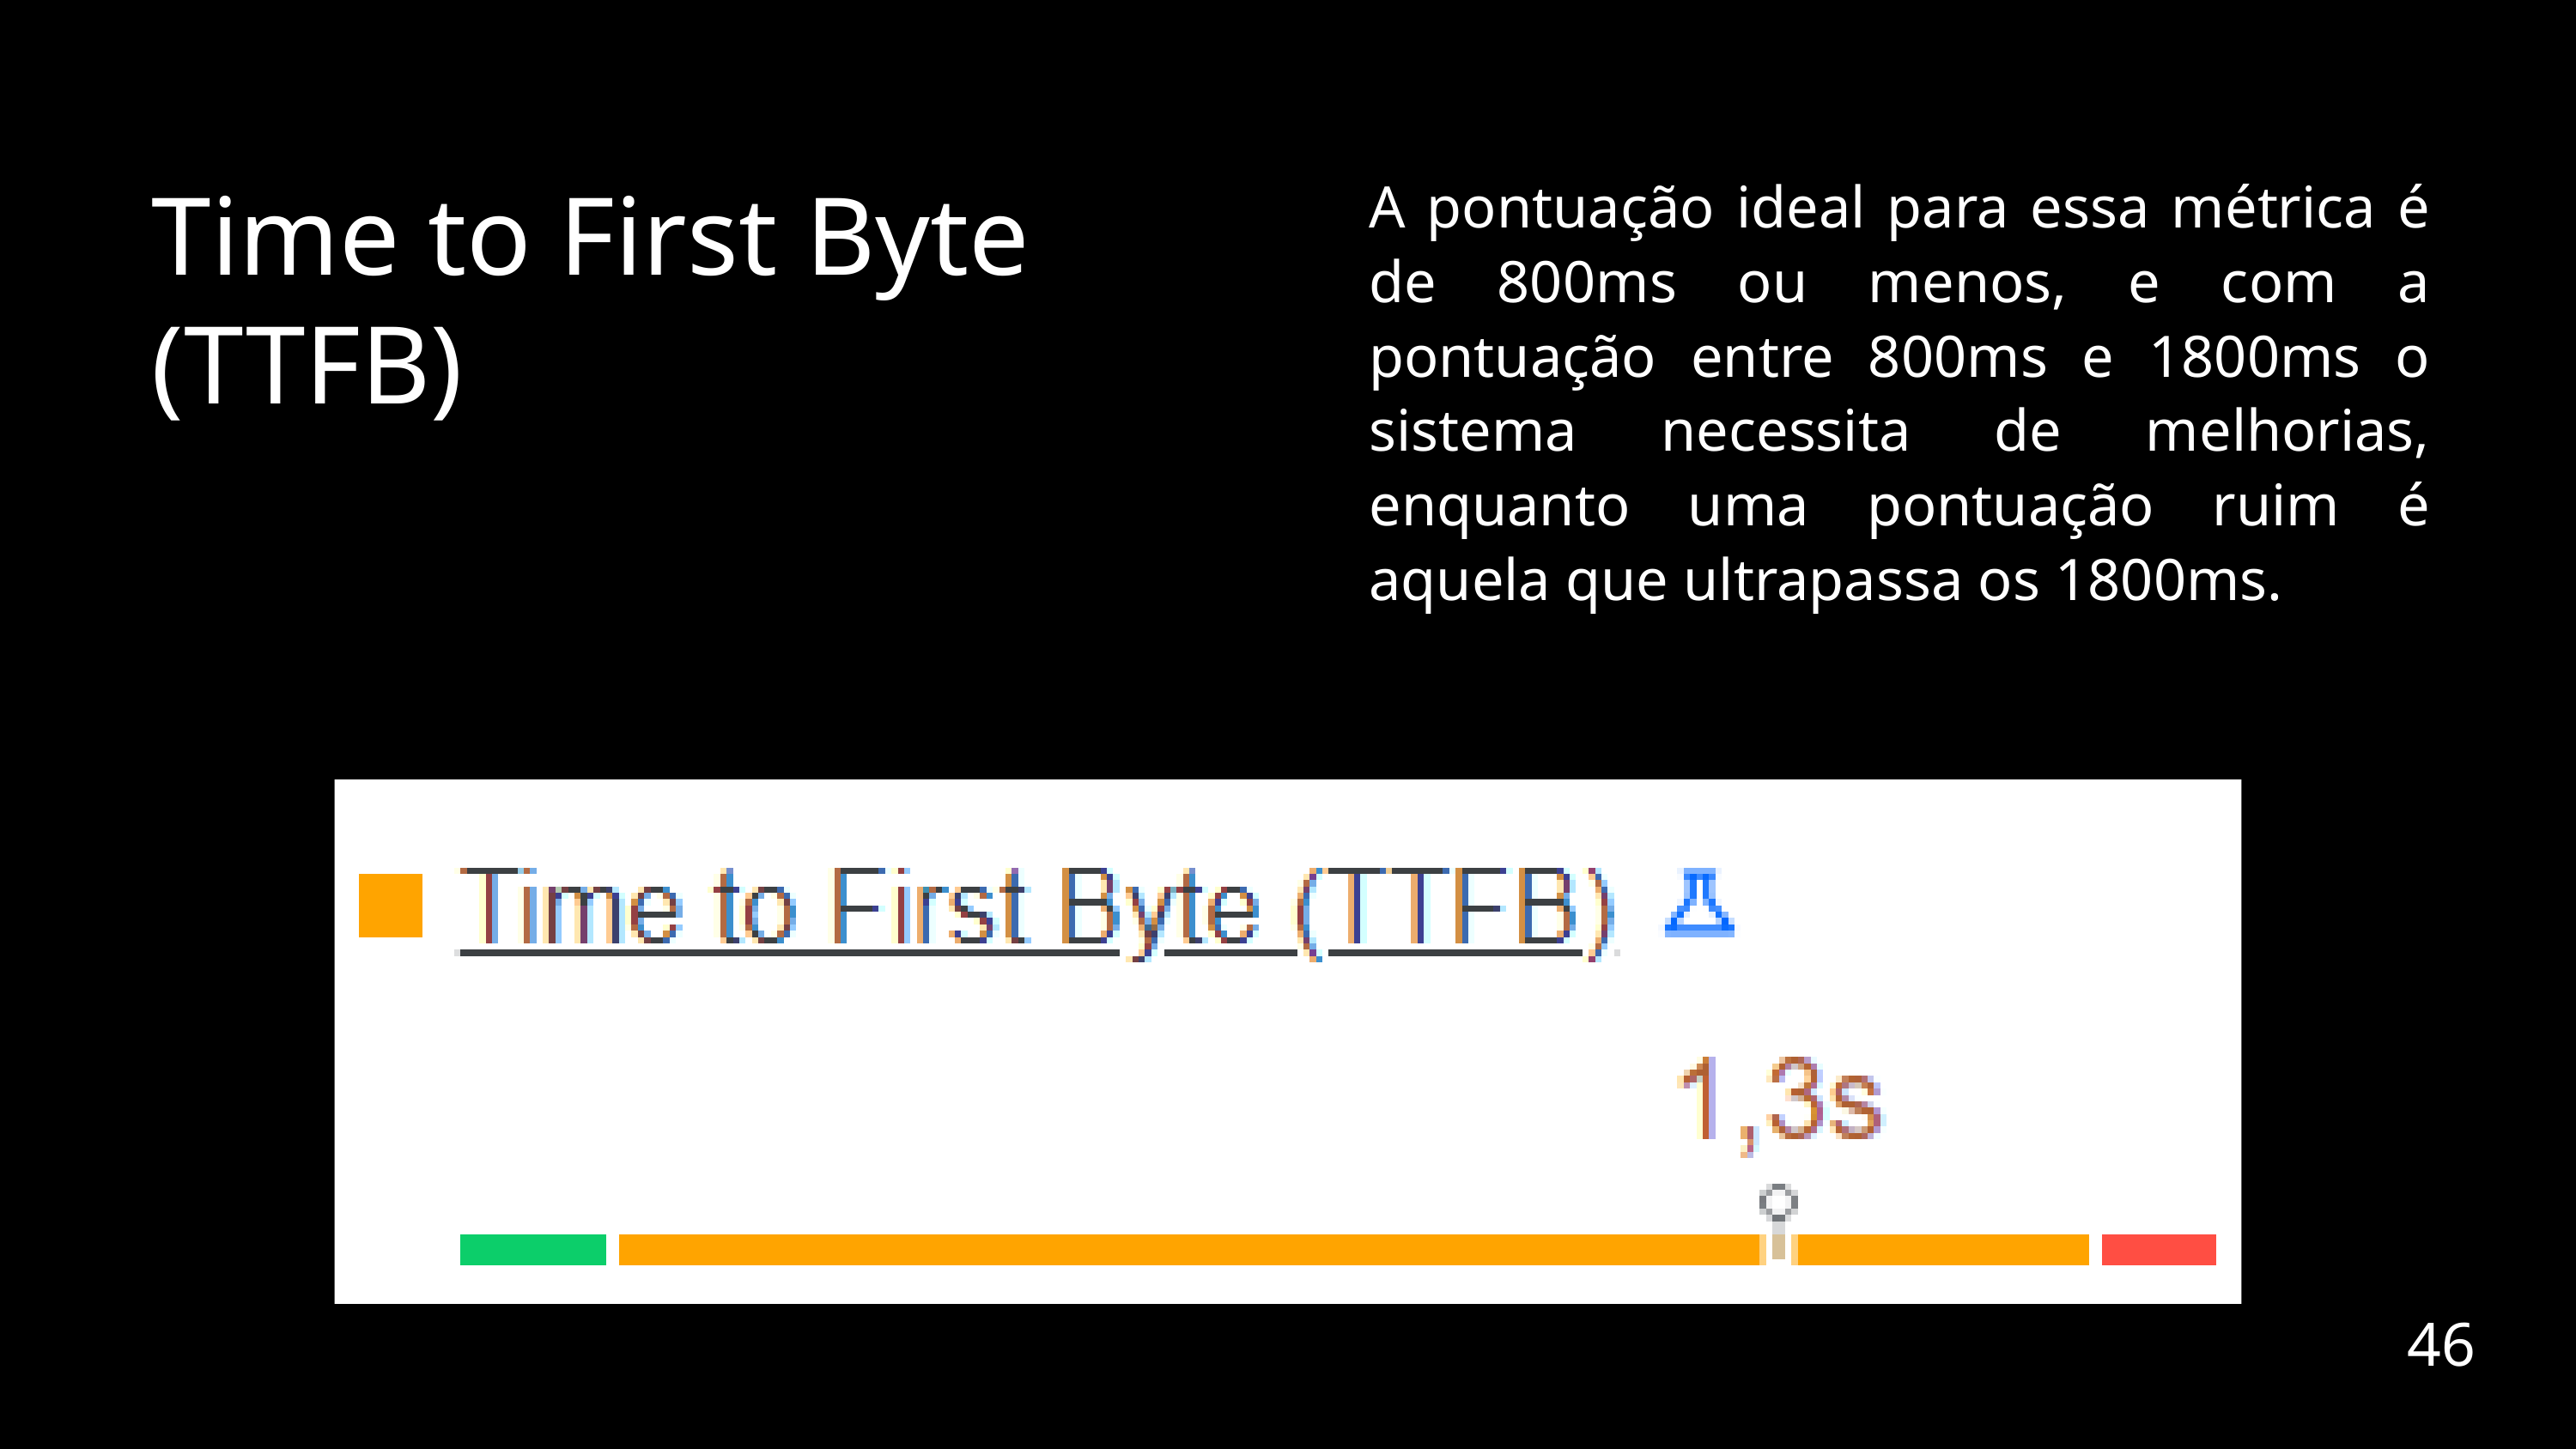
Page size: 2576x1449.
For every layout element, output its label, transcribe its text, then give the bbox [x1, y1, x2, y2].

text_box Time to First Byte (TTFB) [151, 167, 1139, 426]
text_box [334, 779, 2242, 1304]
text_box 46 [2407, 1294, 2476, 1379]
text_box A pontuação ideal para essa métrica é de 800ms ou menos, e com a pontuação entre 800ms e 1800ms o sistema necessita de melhorias, enquanto uma pontuação ruim é aquela que ultrapassa os 1800ms. [1369, 165, 2432, 612]
